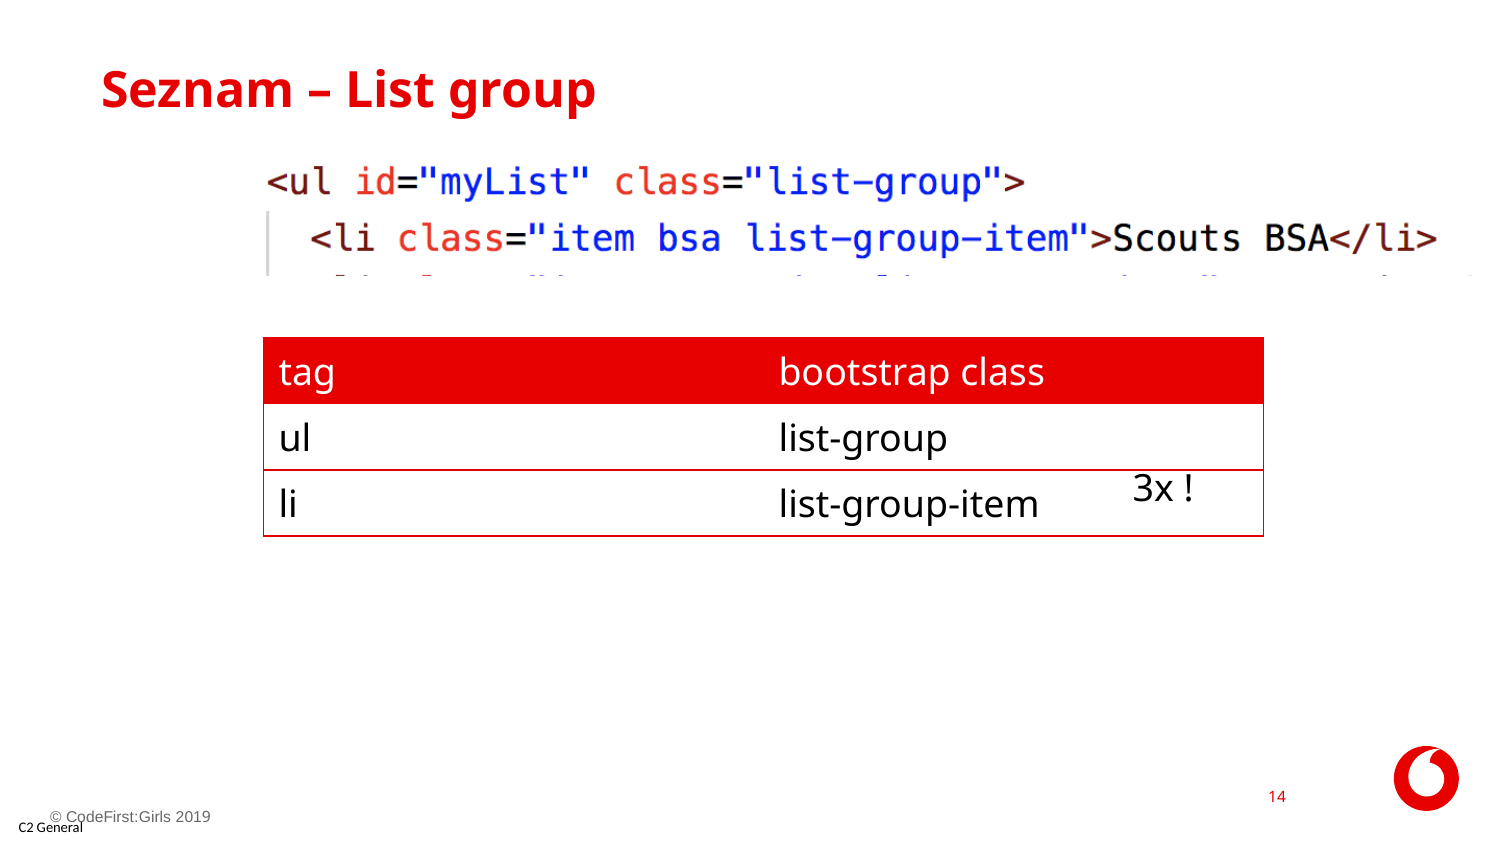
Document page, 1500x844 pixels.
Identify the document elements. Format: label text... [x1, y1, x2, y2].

slide_number 14 [1229, 764, 1298, 830]
text_box 3x ! [1132, 463, 1264, 543]
table_cell list-group [764, 404, 1263, 469]
picture [262, 143, 1500, 276]
table_cell list-group-item [764, 471, 1132, 535]
table_cell li [264, 471, 764, 535]
title Seznam – List group [90, 46, 640, 156]
table_header bootstrap class [764, 338, 1263, 403]
table_cell ul [264, 404, 764, 469]
table_header tag [264, 338, 764, 403]
